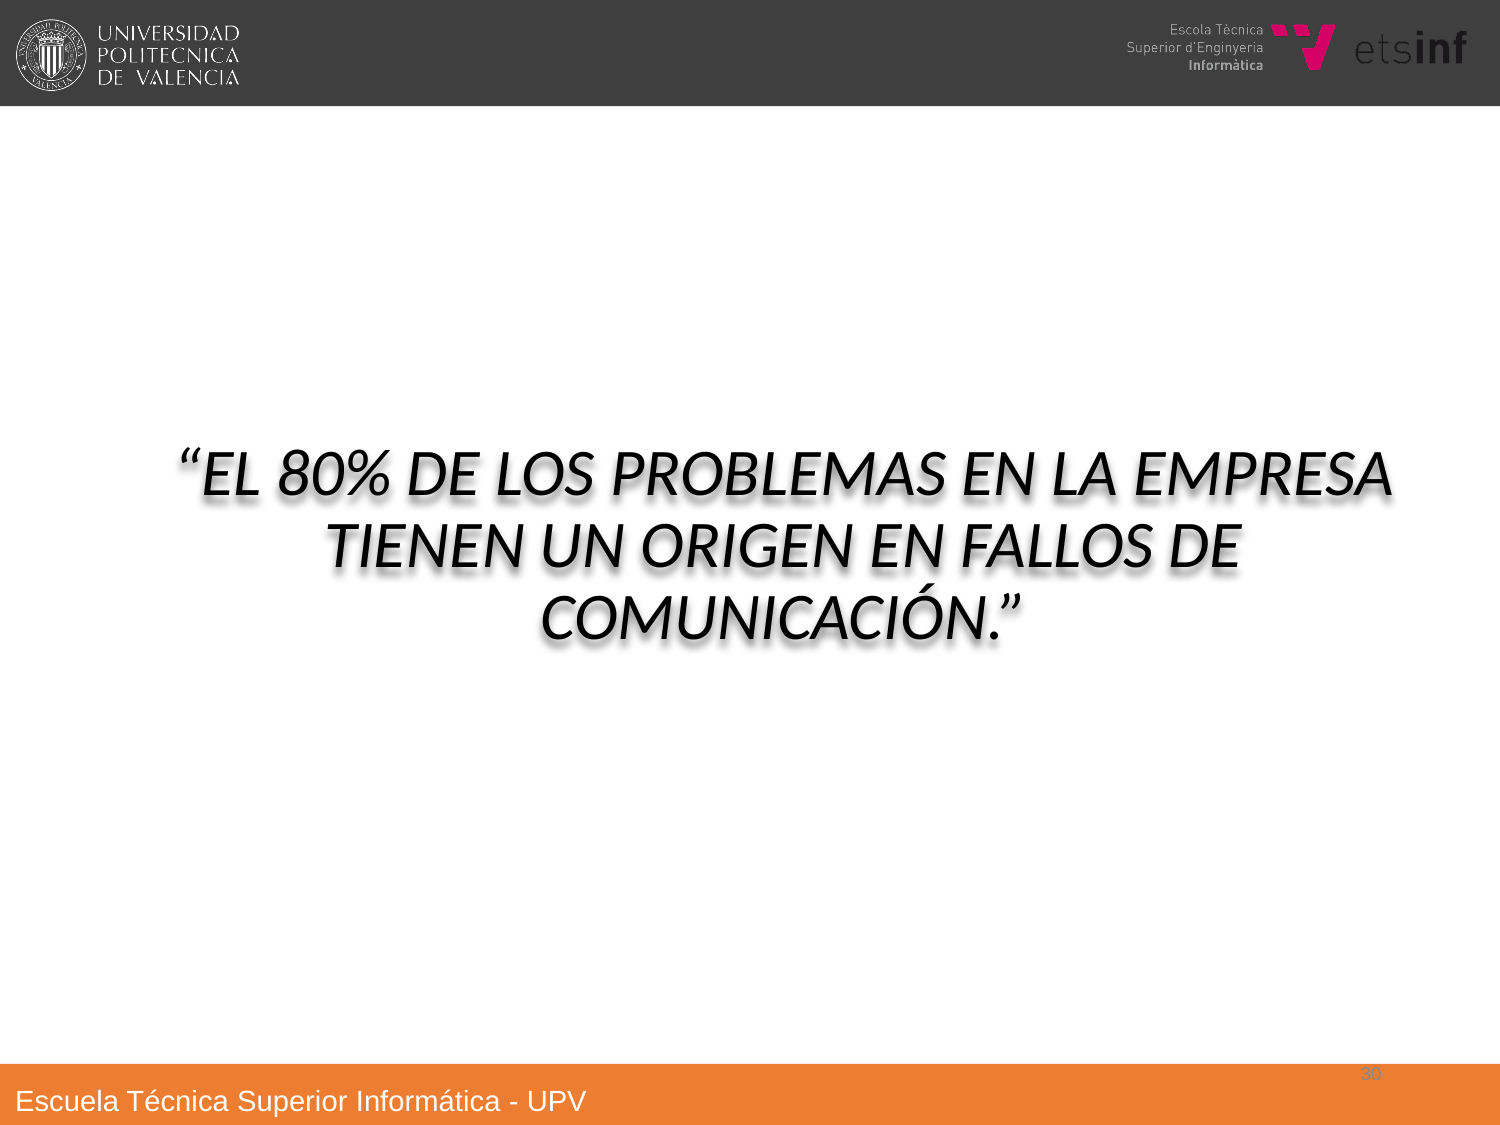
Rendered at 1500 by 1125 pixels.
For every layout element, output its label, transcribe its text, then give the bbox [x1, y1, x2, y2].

picture [15, 17, 240, 93]
picture [1120, 18, 1472, 79]
text_box “EL 80% DE LOS PROBLEMAS EN LA EMPRESA TIENEN UN ORIGEN EN FALLOS DE COMUNICACIÓN.” [98, 415, 1470, 612]
slide_number 30 [1059, 1042, 1397, 1103]
